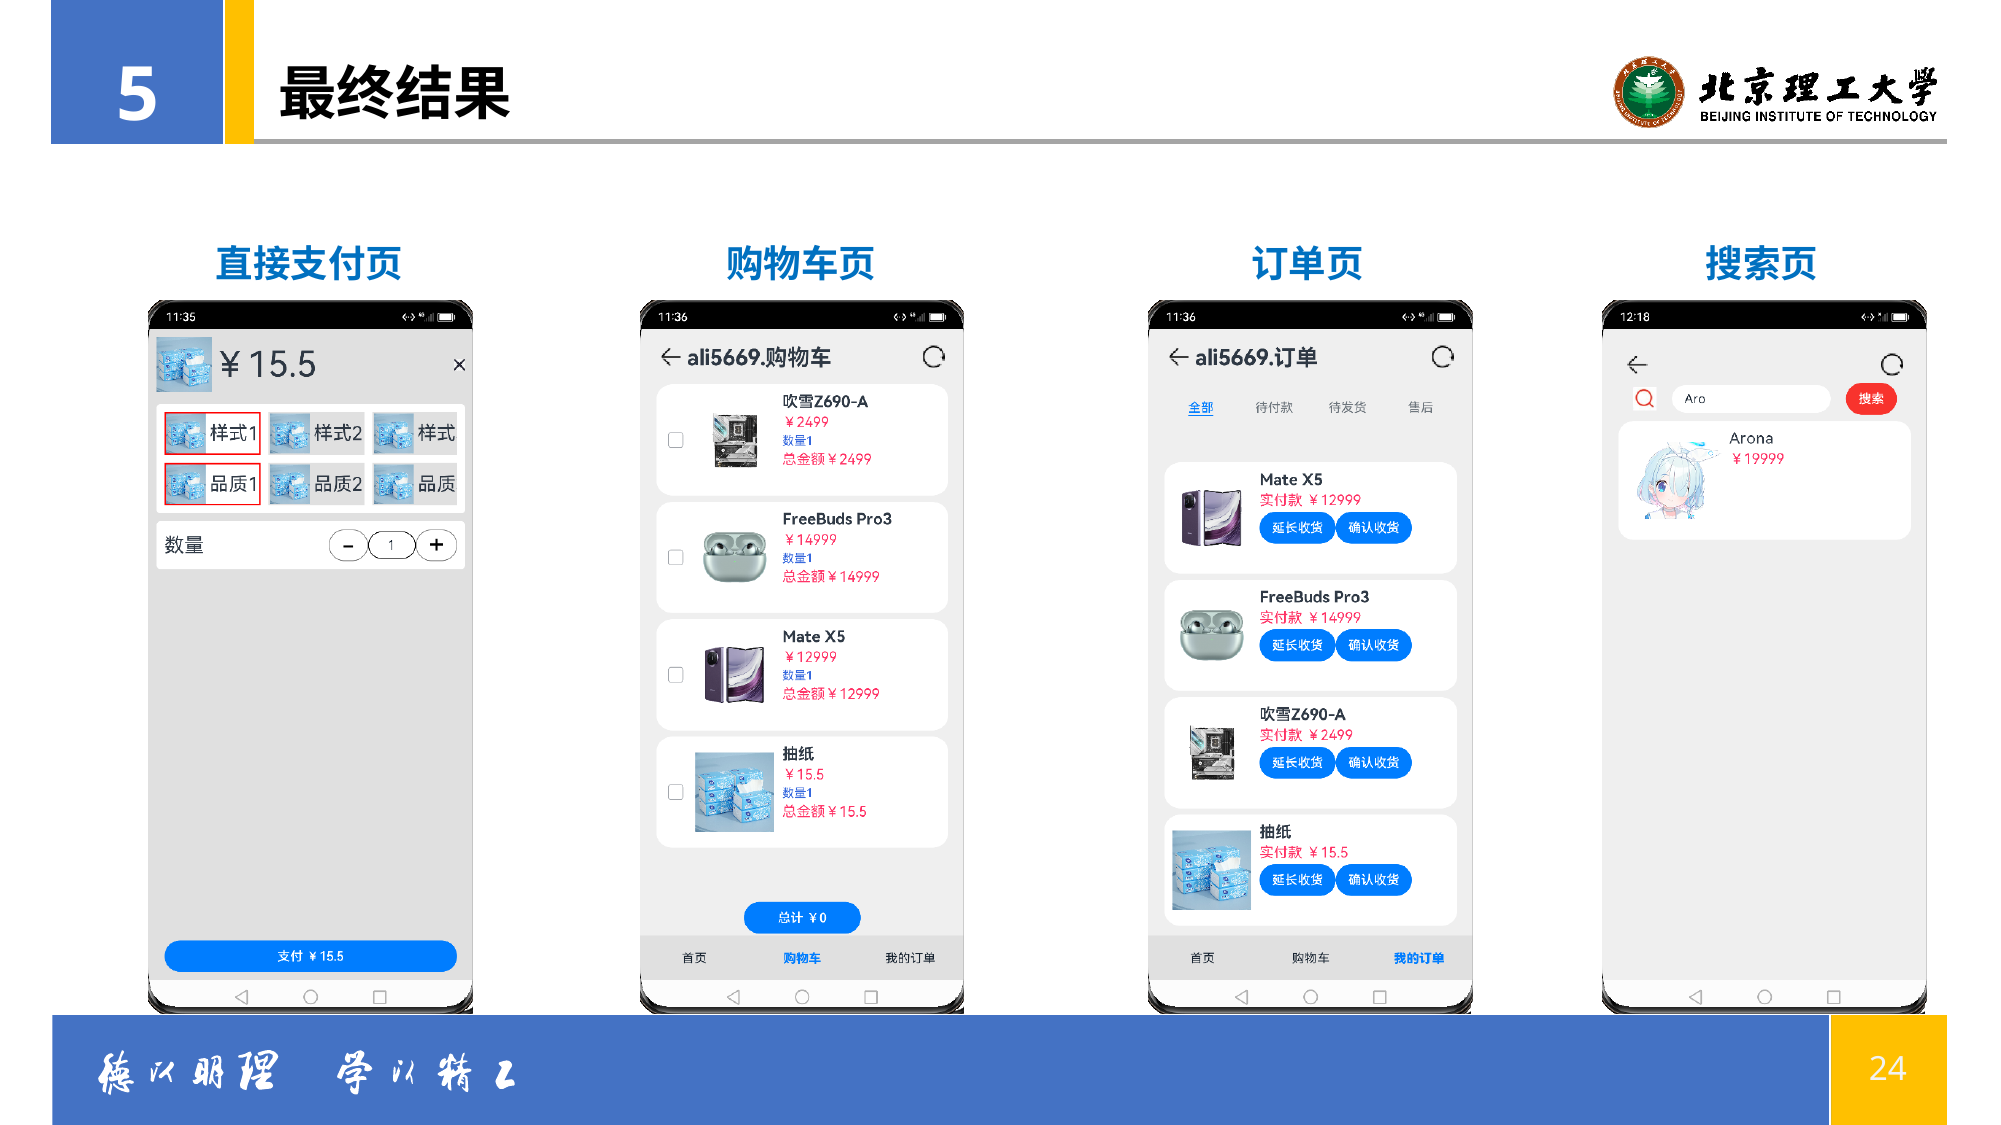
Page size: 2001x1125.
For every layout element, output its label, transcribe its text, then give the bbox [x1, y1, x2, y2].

title 最终结果 [263, 56, 1682, 136]
picture [1682, 56, 1937, 128]
picture [1148, 300, 1473, 1014]
text_box 5 [58, 38, 218, 144]
text_box 直接支付页 [201, 233, 421, 293]
text_box 搜索页 [1690, 233, 1839, 293]
text_box 订单页 [1236, 233, 1385, 293]
picture [640, 300, 964, 1014]
text_box 购物车页 [711, 233, 893, 293]
picture [1602, 300, 1927, 1014]
picture [148, 300, 473, 1014]
